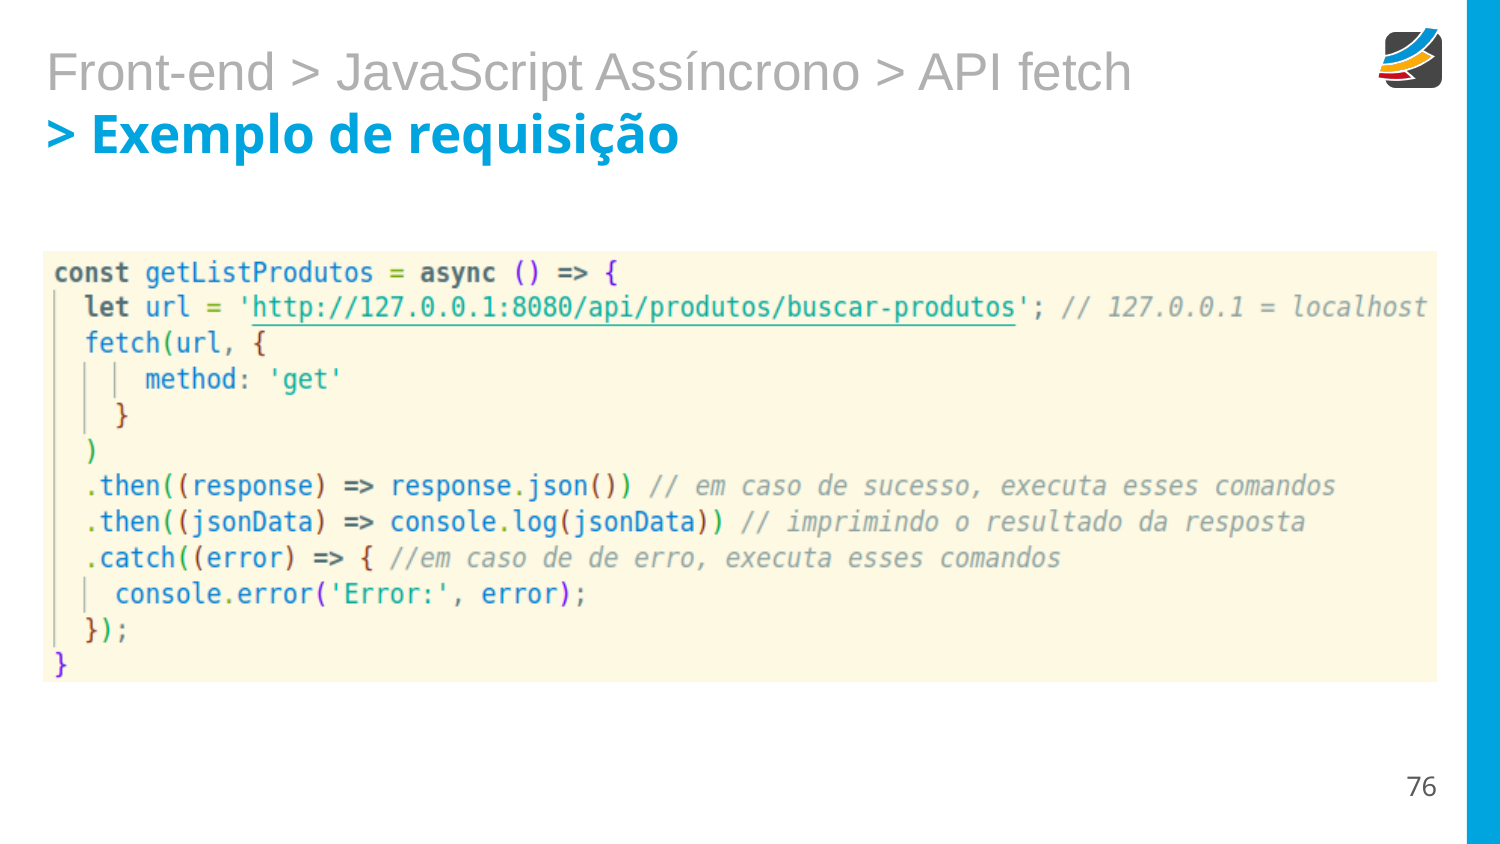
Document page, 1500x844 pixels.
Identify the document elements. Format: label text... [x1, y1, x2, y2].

picture [1429, 28, 1442, 88]
title Front-end > JavaScript Assíncrono > API fetch > Exemplo de requisição [31, 22, 1429, 180]
picture [43, 251, 1437, 682]
slide_number ‹#› [1391, 754, 1482, 819]
